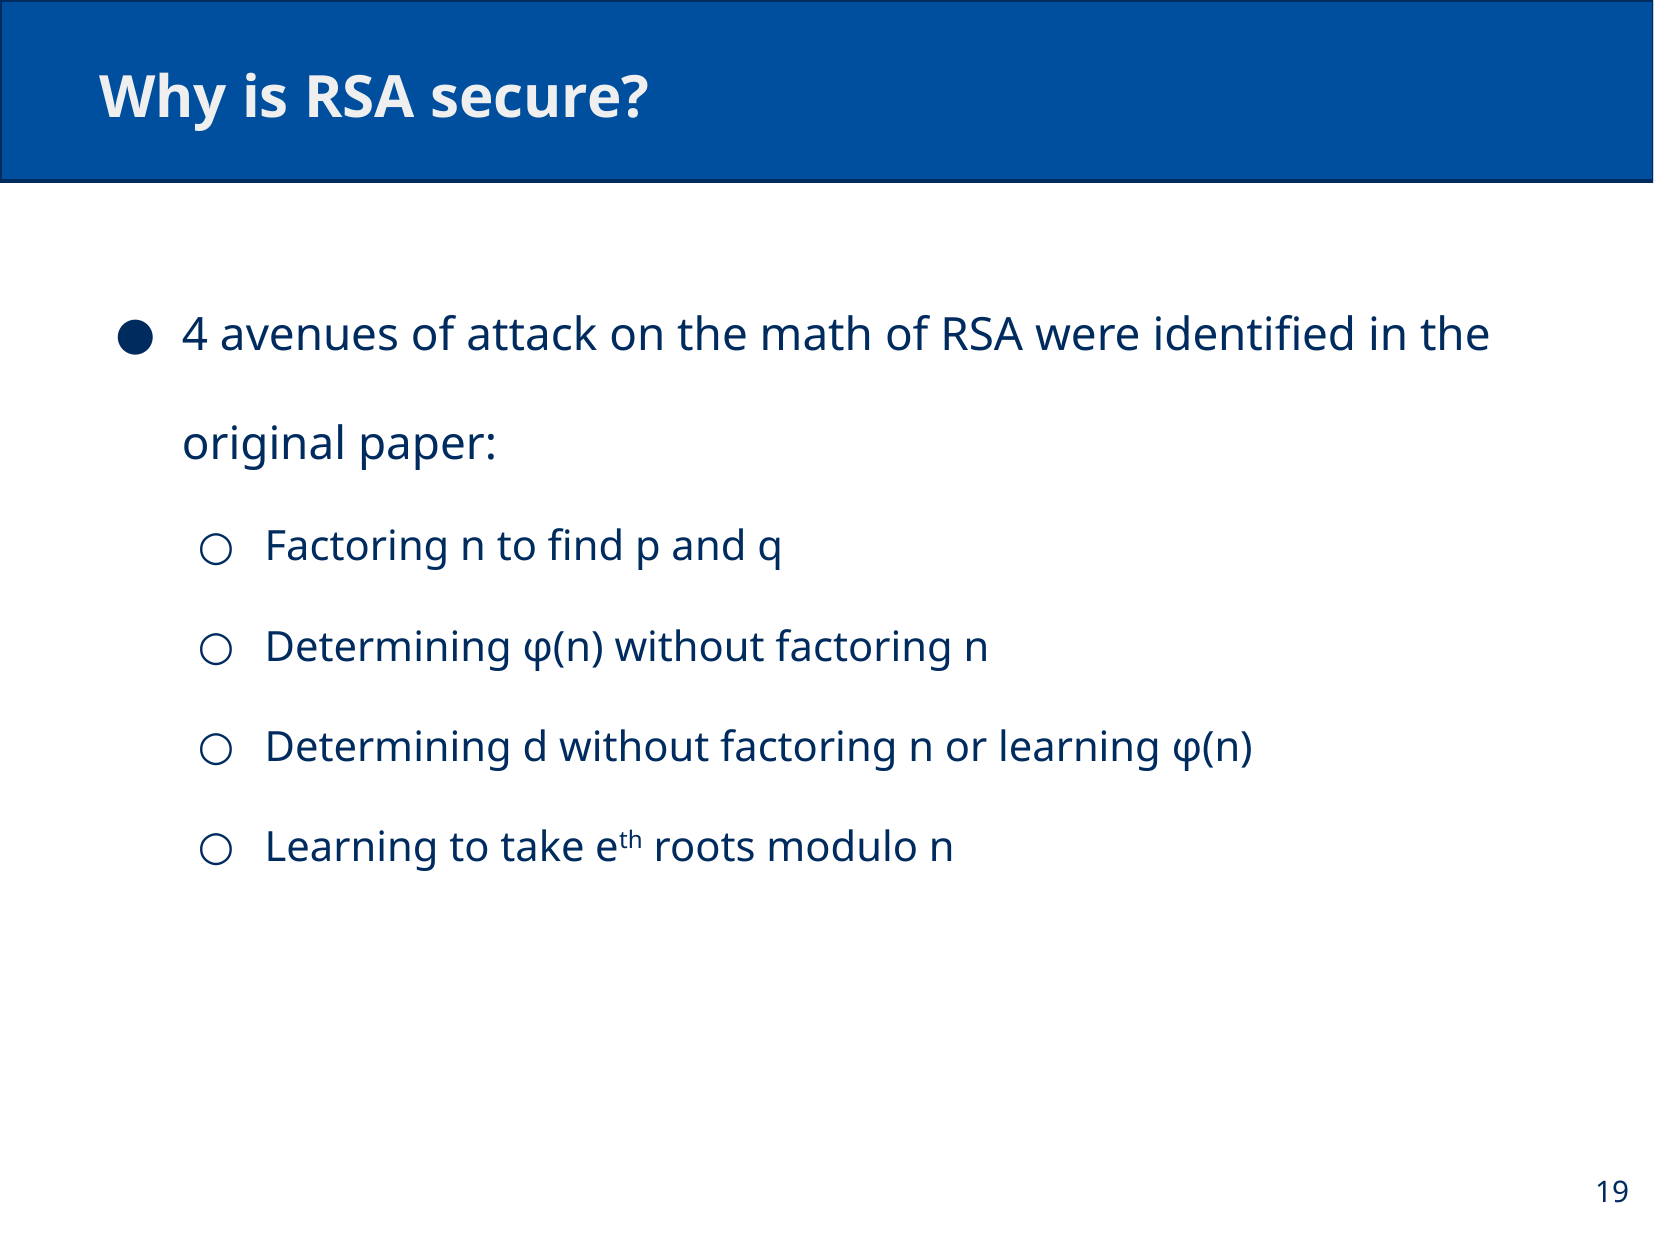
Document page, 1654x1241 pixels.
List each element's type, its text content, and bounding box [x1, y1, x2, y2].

list 4 avenues of attack on the math of RSA were identified in the original paper: Factoring n to find p and q Determining φ(n) without factoring n Determining d without factoring n or learning φ(n) Learning to take eth roots modulo n [82, 232, 1571, 1188]
title Why is RSA secure? [82, 36, 1571, 146]
slide_number 19 [1546, 1145, 1647, 1241]
